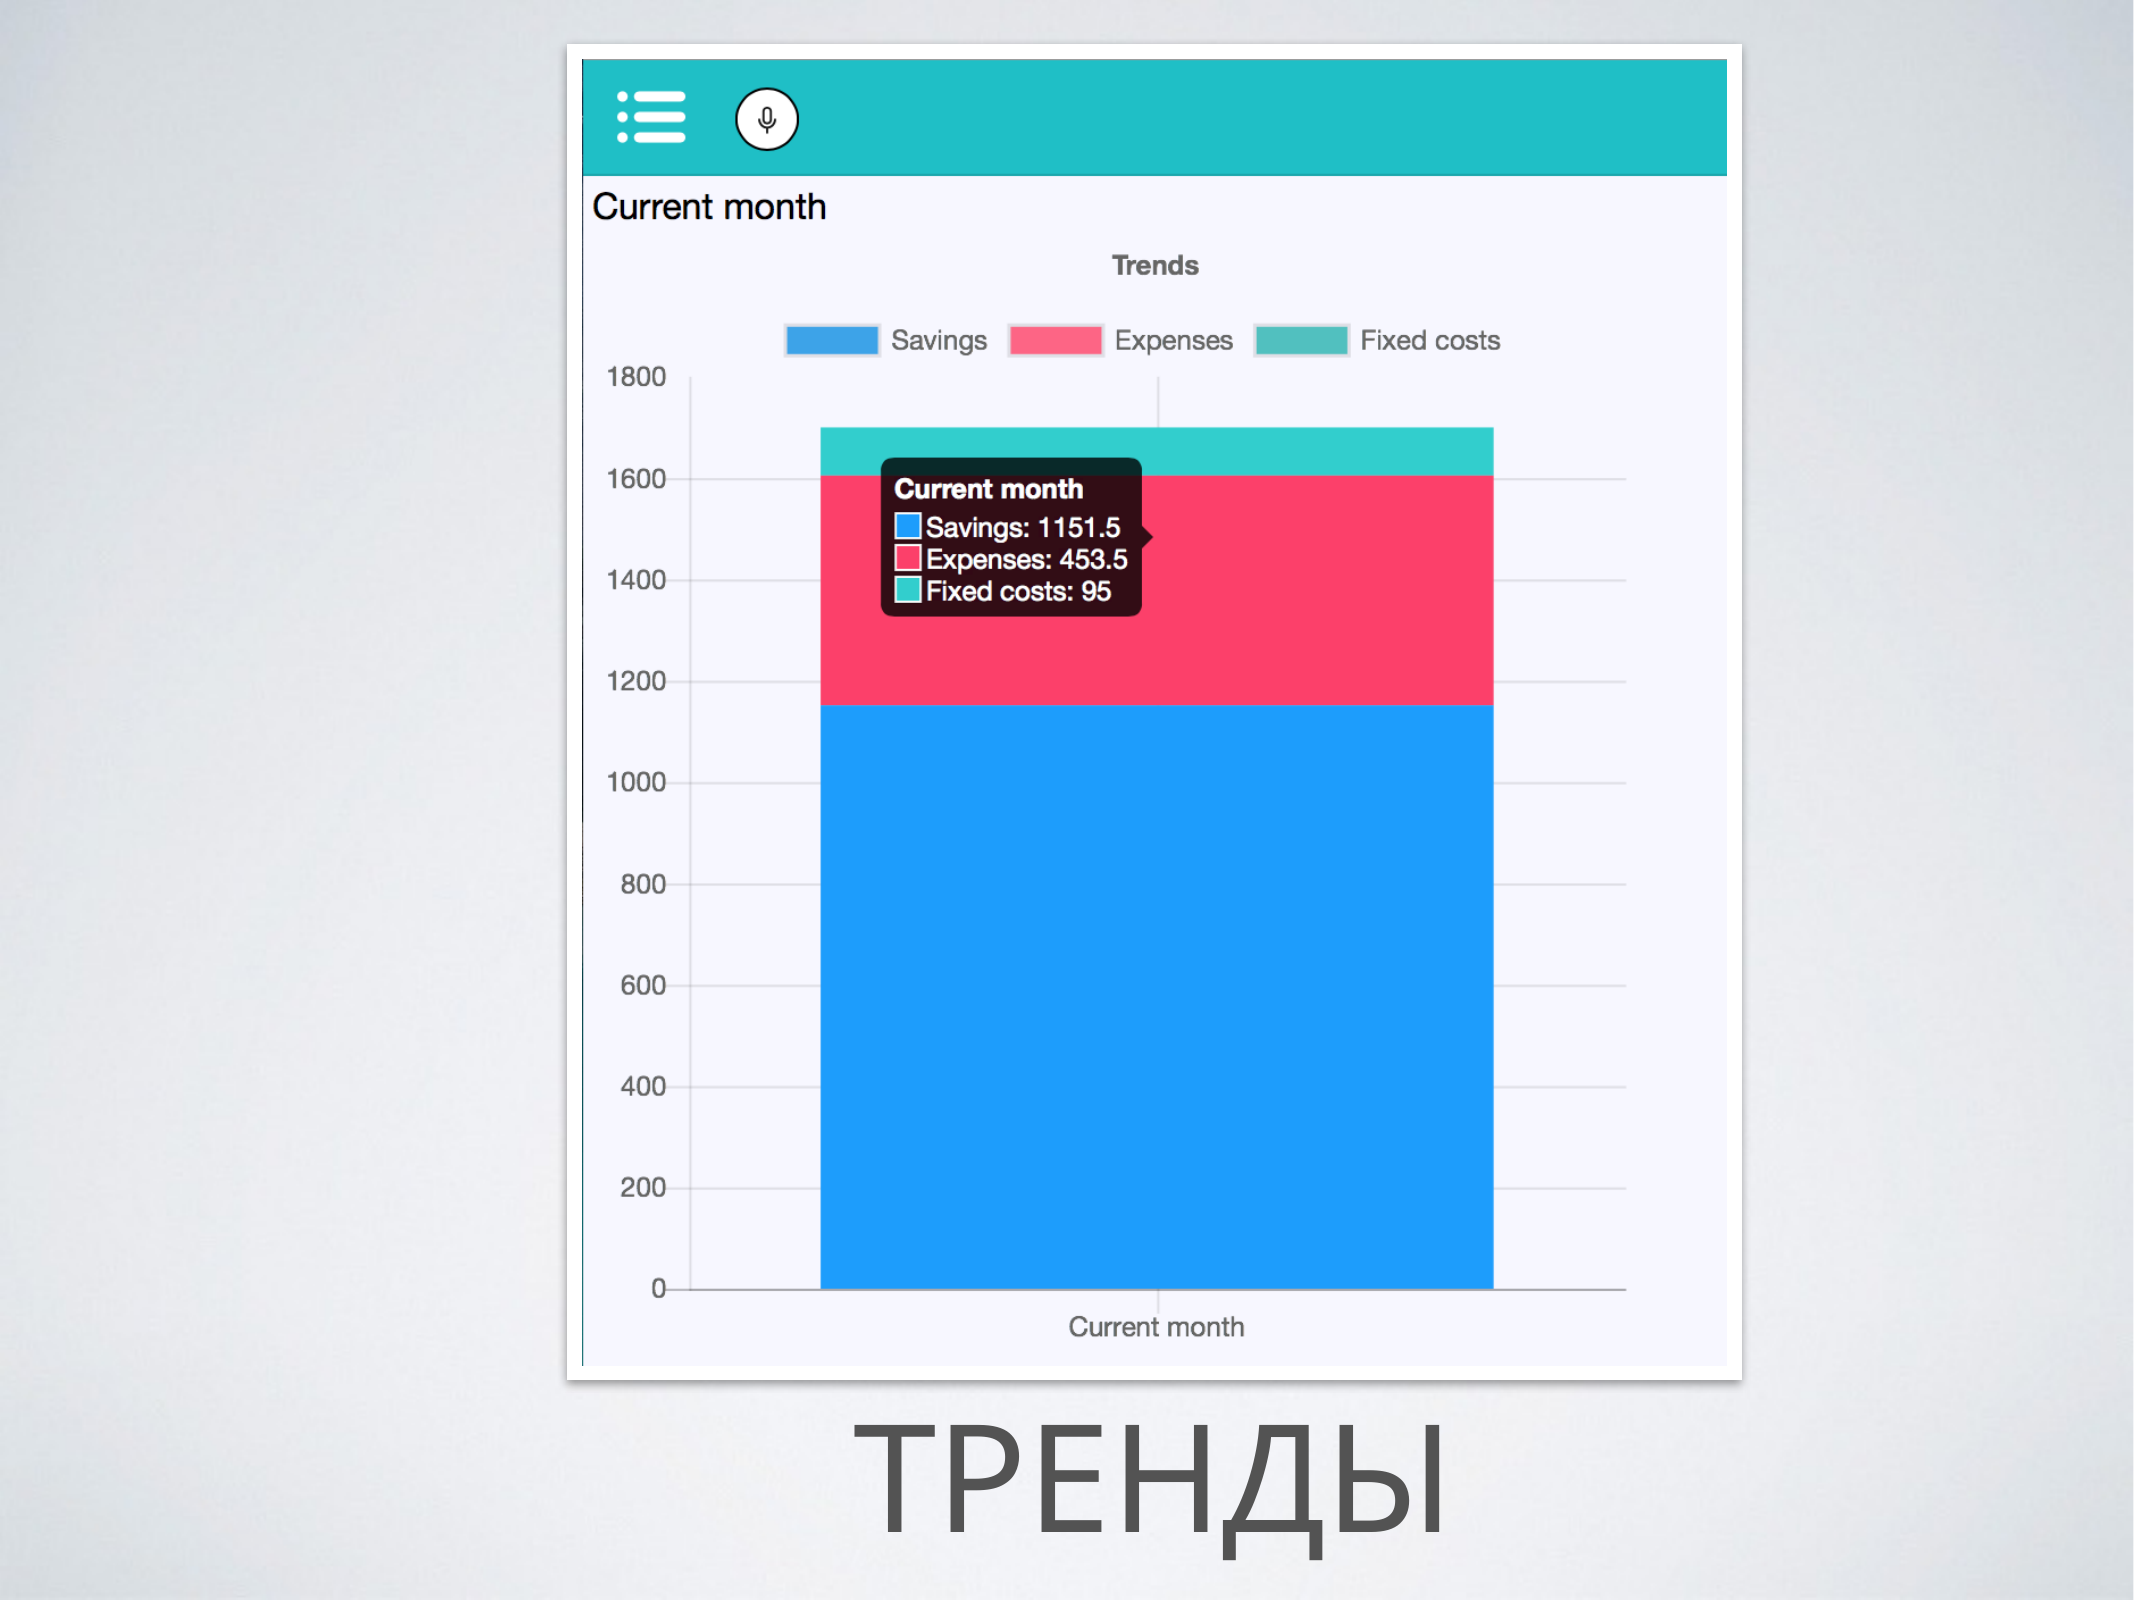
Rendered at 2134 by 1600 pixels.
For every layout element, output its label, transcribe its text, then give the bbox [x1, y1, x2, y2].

picture [581, 58, 1728, 1366]
picture [0, 0, 2134, 1600]
title Тренды [125, 1365, 2134, 1579]
